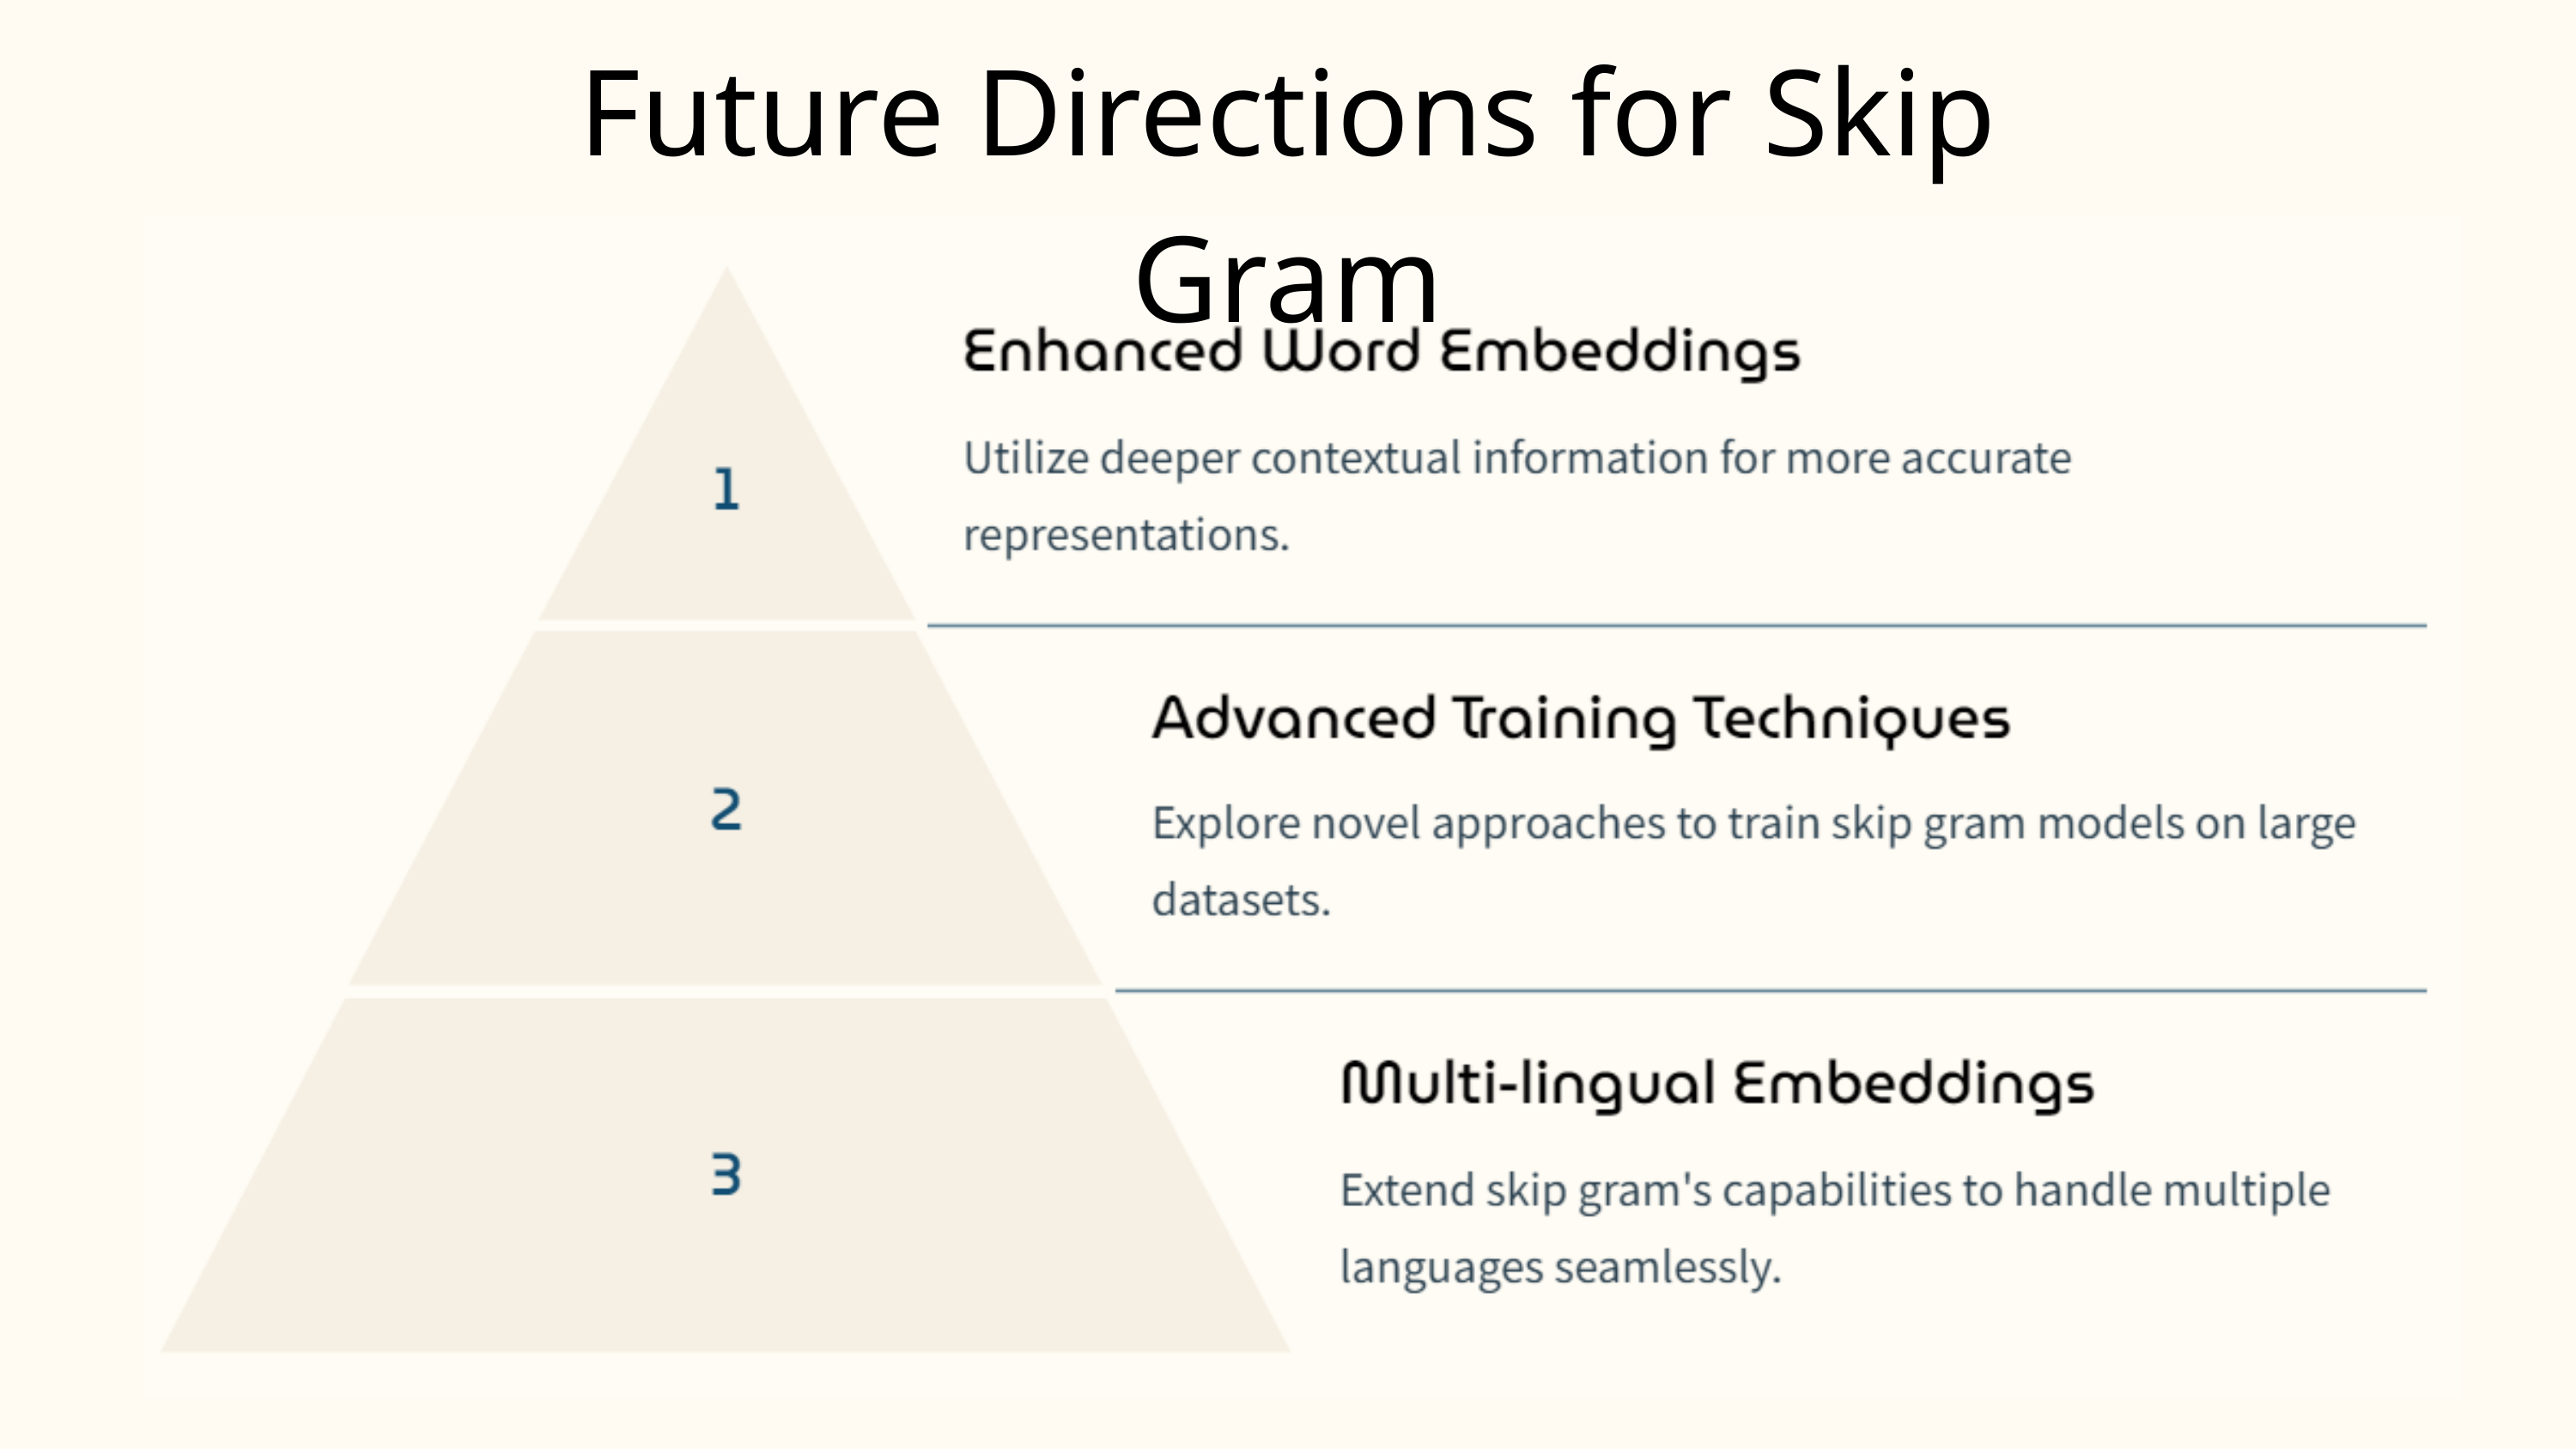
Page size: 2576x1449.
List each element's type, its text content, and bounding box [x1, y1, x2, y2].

text_box Future Directions for Skip Gram [475, 13, 2101, 347]
text_box [144, 215, 2462, 1398]
